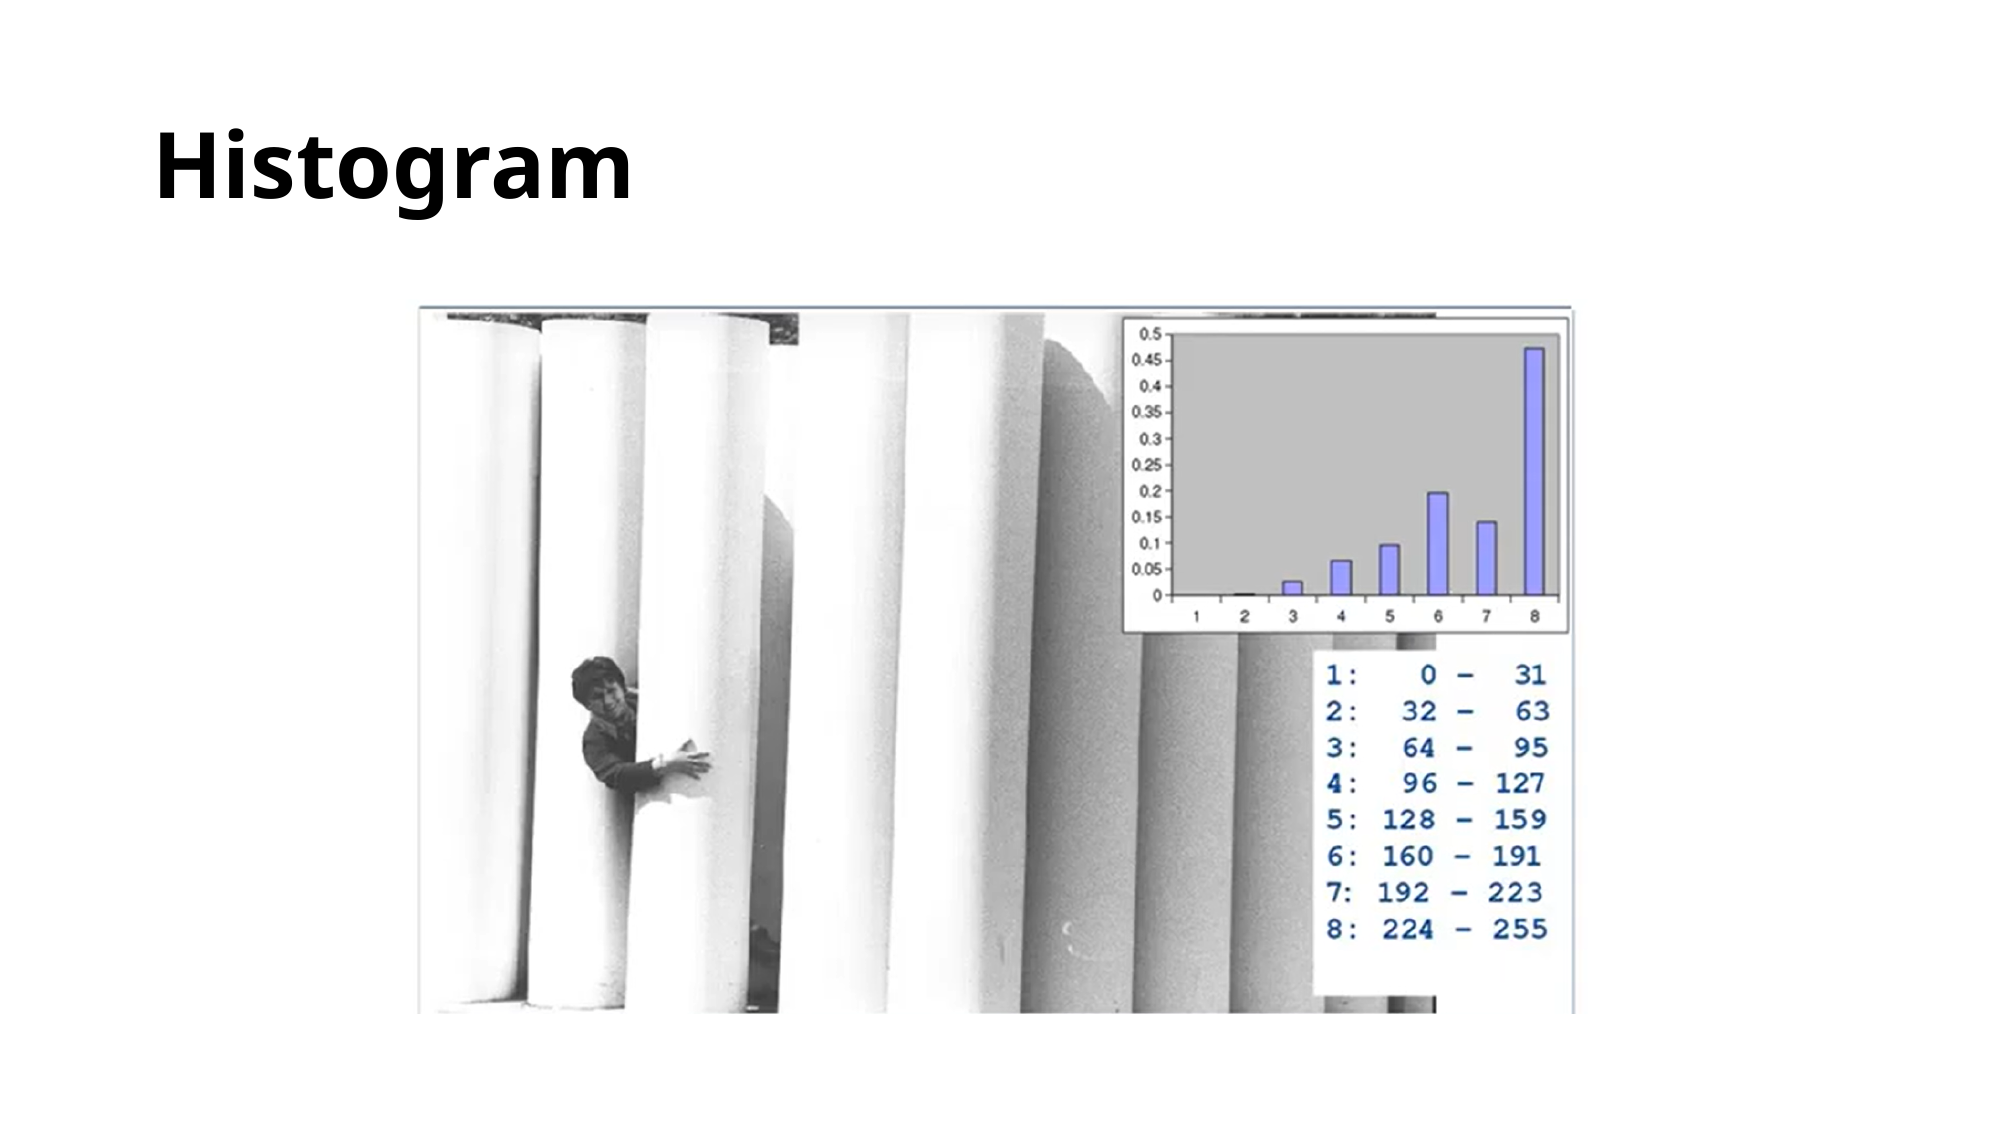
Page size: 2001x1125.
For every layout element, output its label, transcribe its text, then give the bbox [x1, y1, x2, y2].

title Histogram [137, 59, 1863, 278]
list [396, 299, 1604, 1014]
